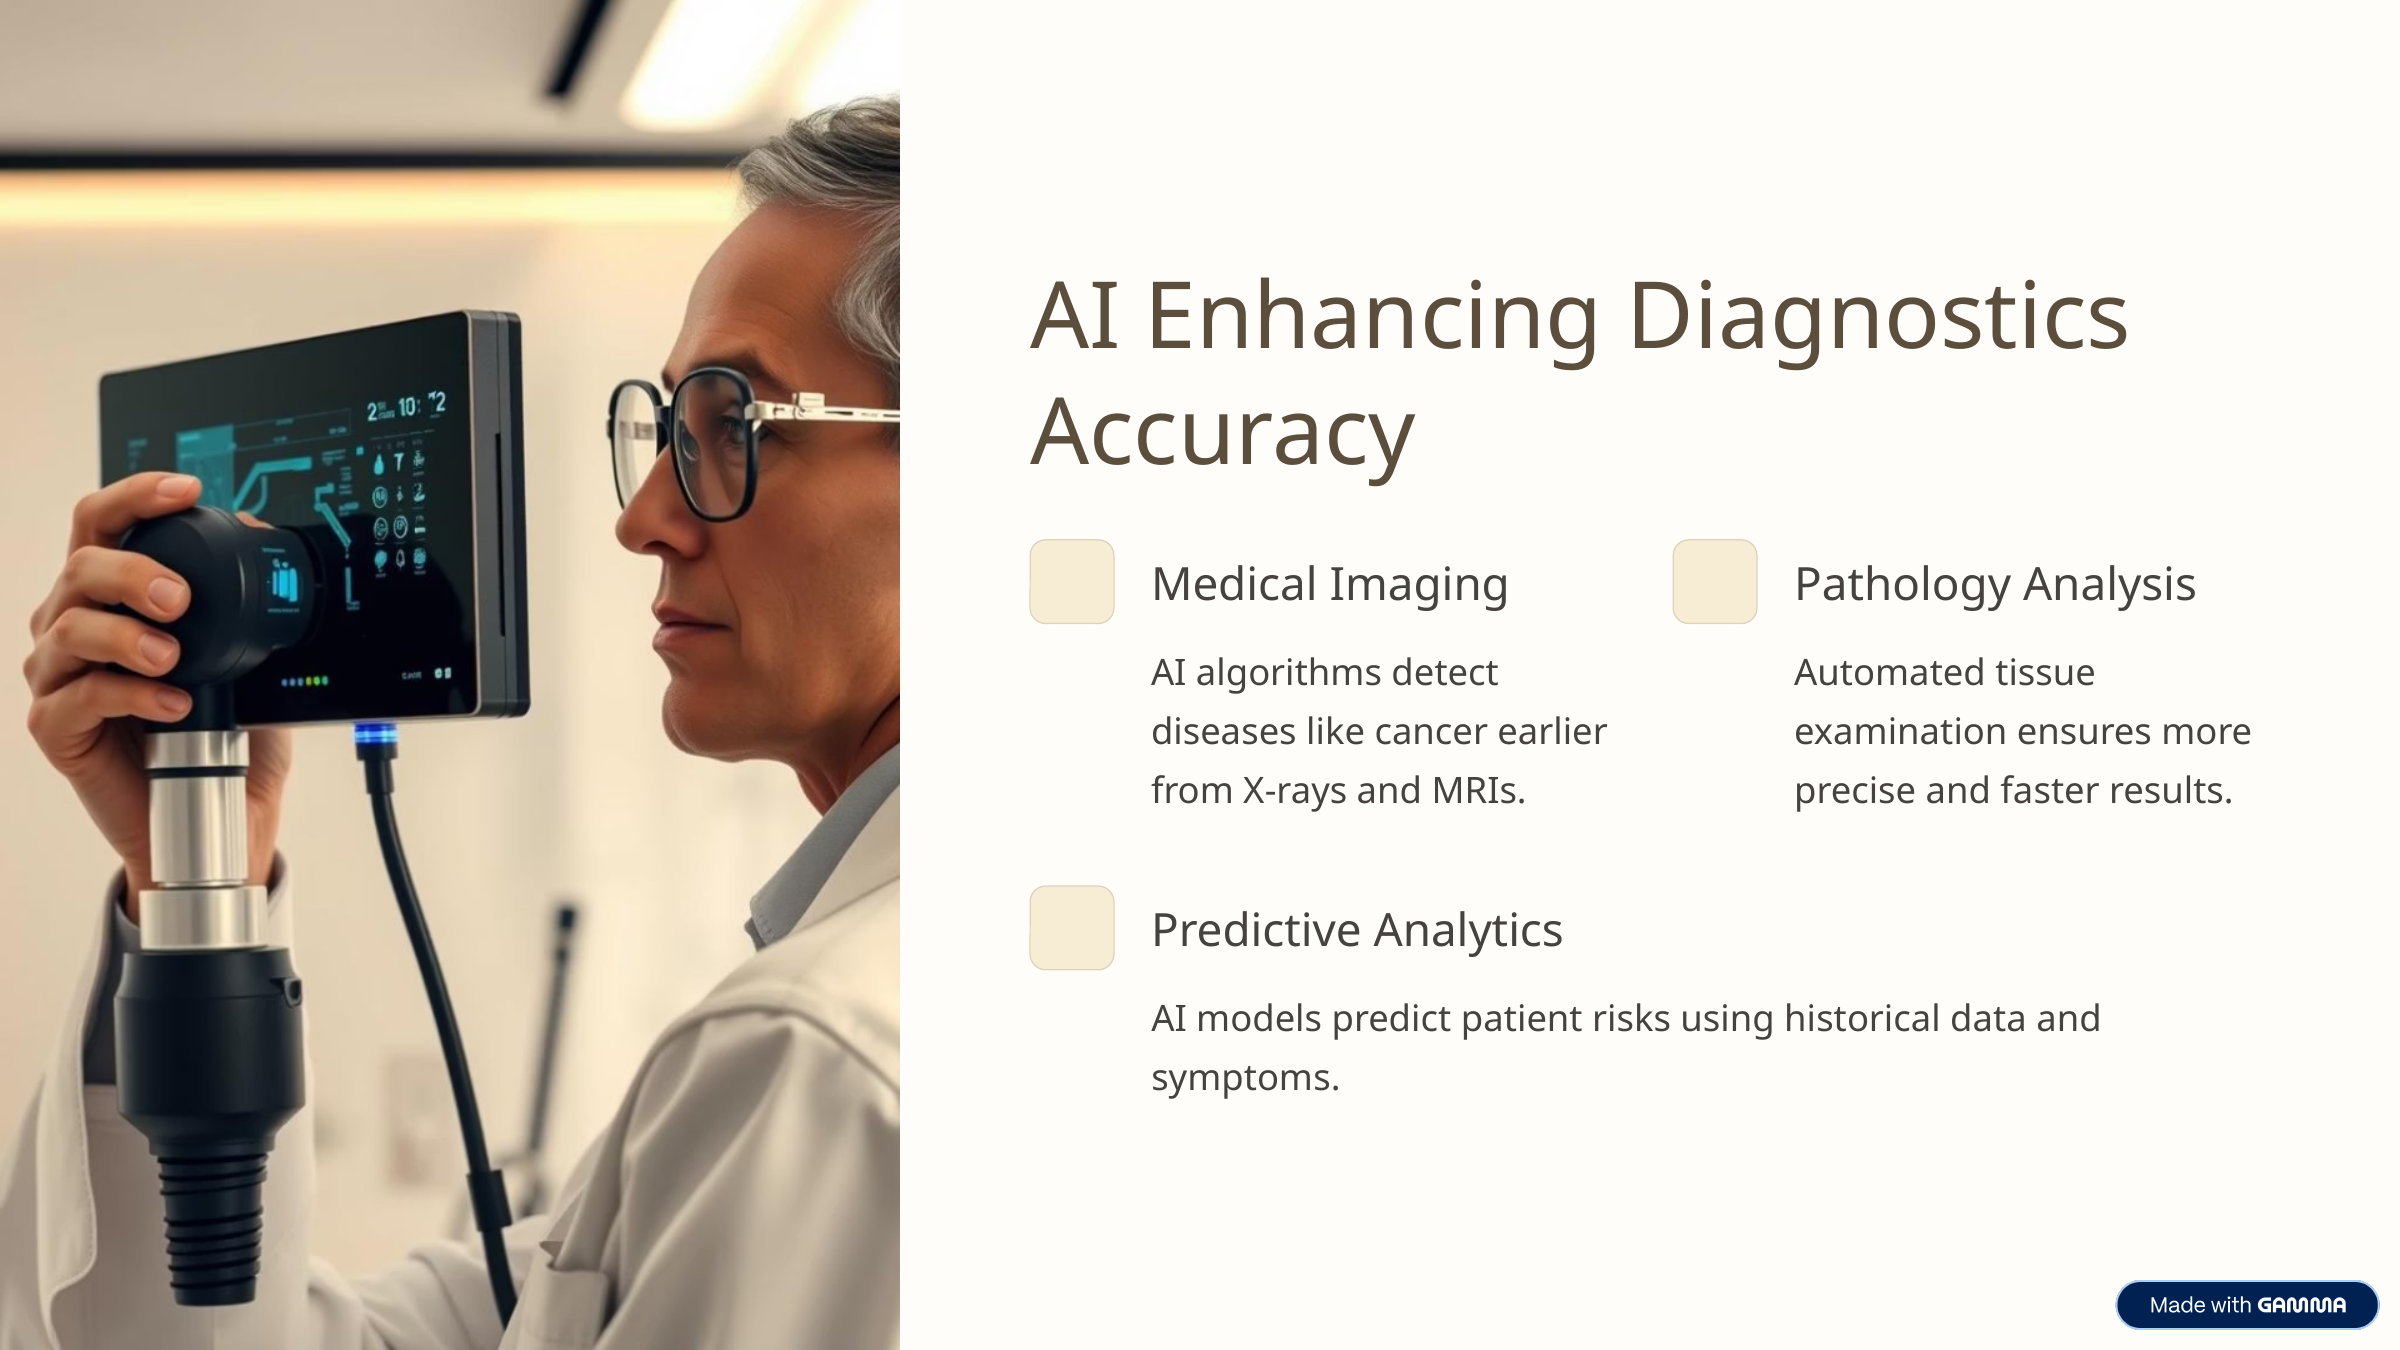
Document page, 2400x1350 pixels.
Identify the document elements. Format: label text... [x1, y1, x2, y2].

text_box [1030, 886, 1114, 970]
text_box AI models predict patient risks using historical data and symptoms. [1151, 979, 2270, 1099]
picture [0, 0, 900, 1350]
text_box AI Enhancing Diagnostics Accuracy [1030, 251, 2270, 485]
text_box [1030, 539, 1114, 624]
text_box Predictive Analytics [1151, 898, 1620, 957]
text_box Medical Imaging [1151, 552, 1617, 611]
picture [2106, 1271, 2389, 1339]
text_box AI algorithms detect diseases like cancer earlier from X-rays and MRIs. [1151, 633, 1627, 812]
text_box Automated tissue examination ensures more precise and faster results. [1794, 633, 2270, 812]
text_box [1673, 539, 1757, 624]
text_box Pathology Analysis [1794, 552, 2260, 611]
